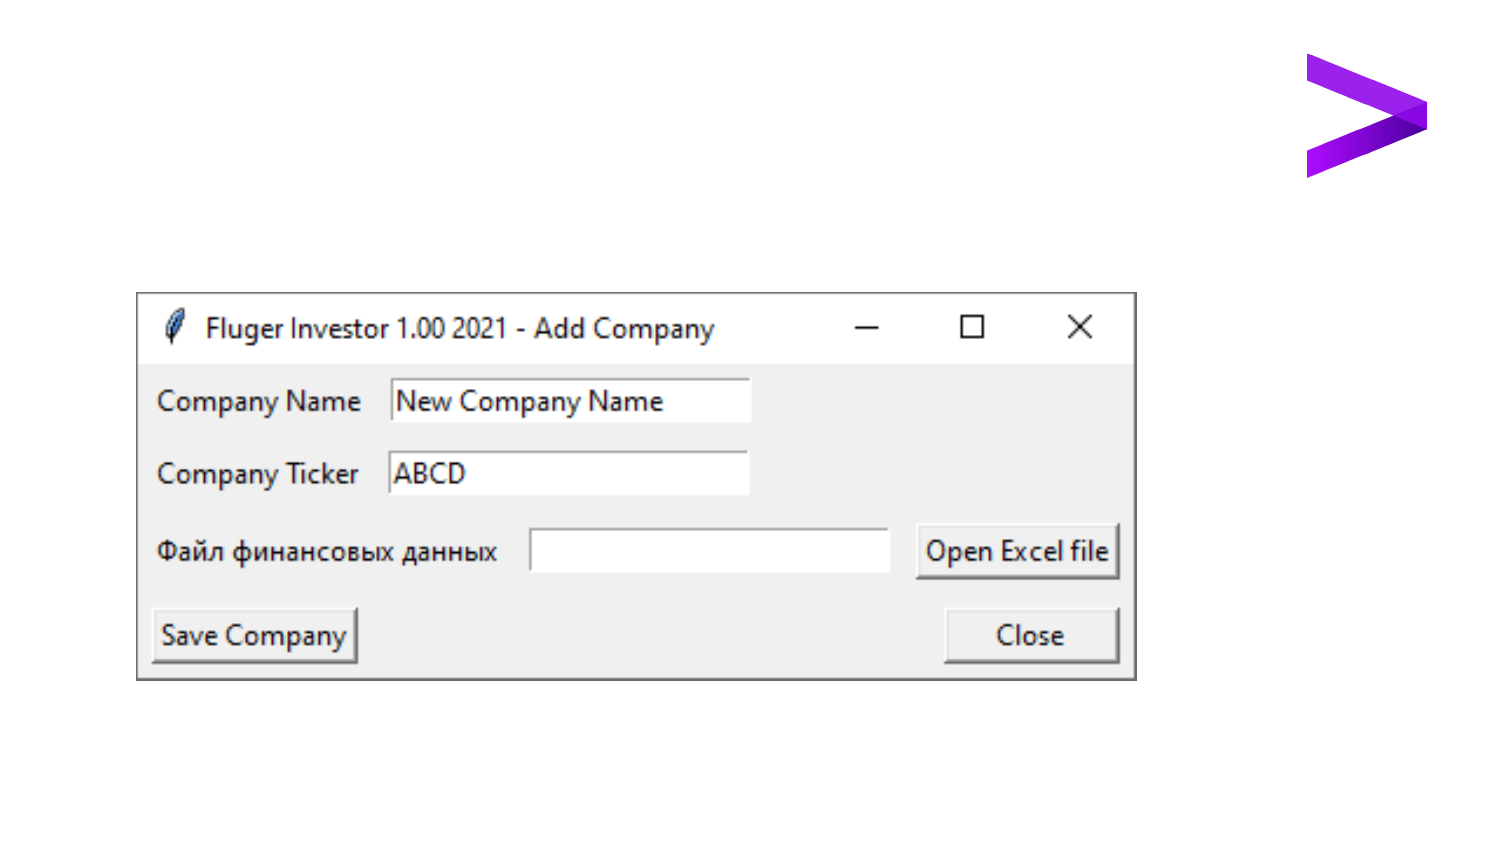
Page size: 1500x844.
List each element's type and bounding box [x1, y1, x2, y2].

picture [1299, 29, 1470, 206]
picture [136, 291, 1137, 682]
